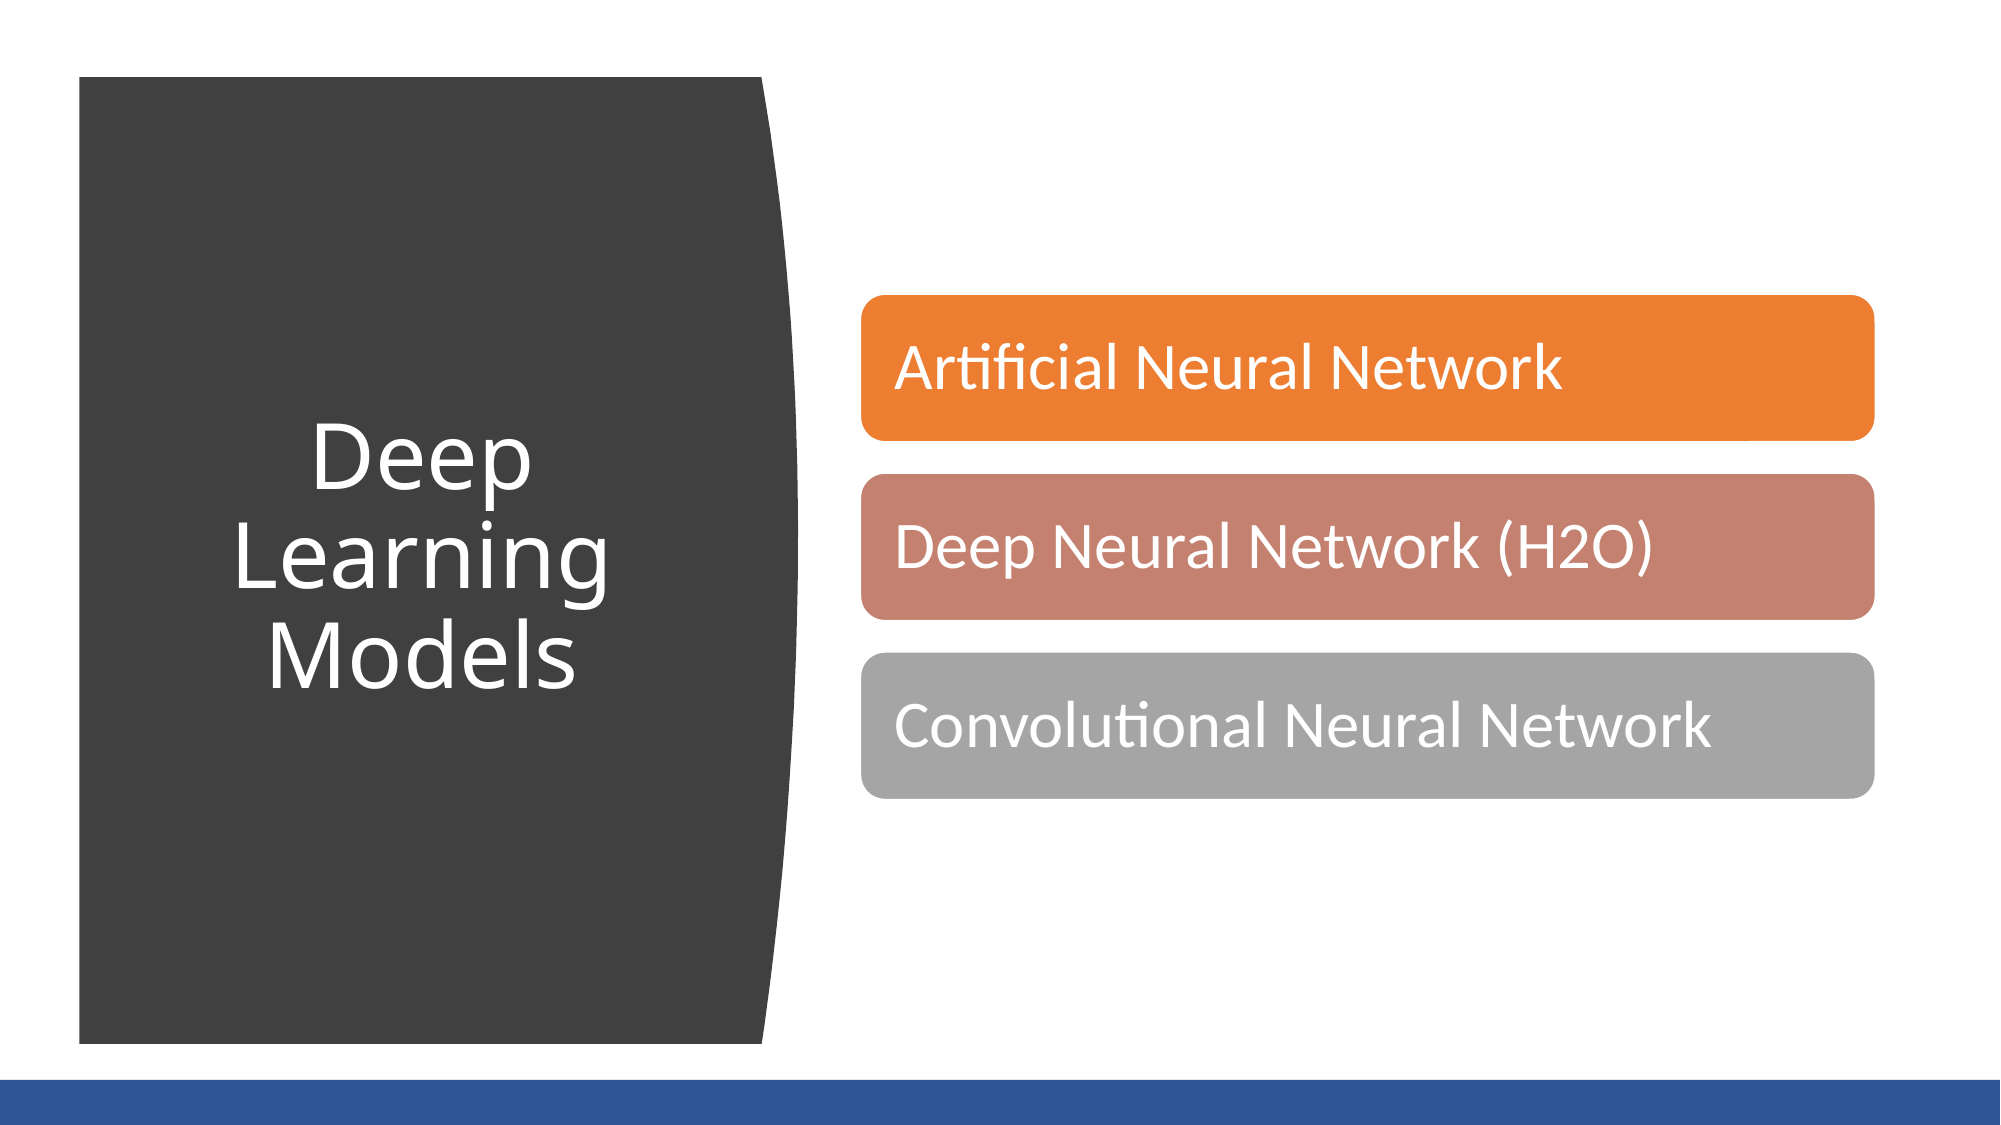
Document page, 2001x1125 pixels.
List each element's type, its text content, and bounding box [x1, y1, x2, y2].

text_box [78, 76, 800, 1045]
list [860, 109, 1876, 985]
title Deep Learning Models [141, 166, 702, 953]
